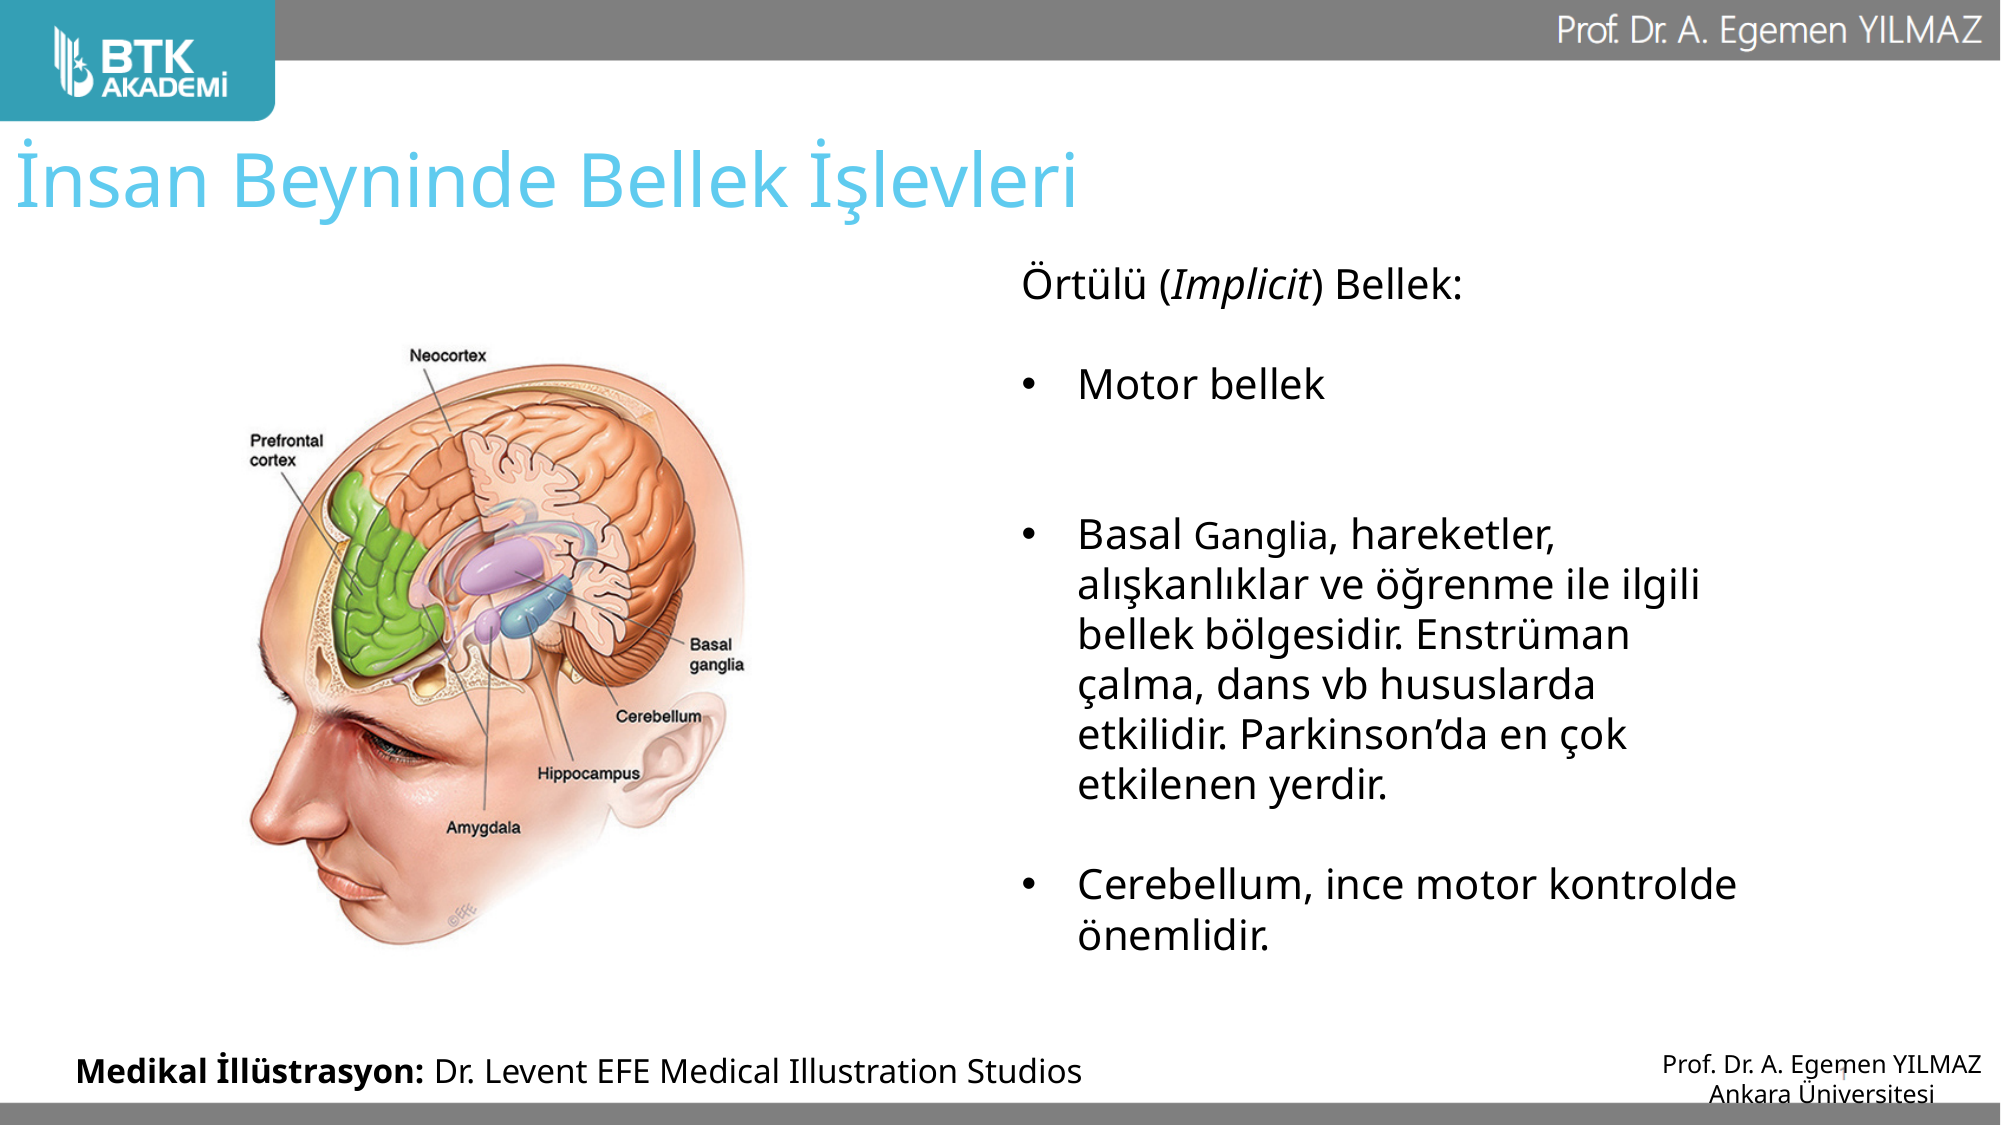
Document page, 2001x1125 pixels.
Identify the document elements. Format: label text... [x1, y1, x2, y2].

picture [0, 0, 2001, 1125]
text_box Medikal İllüstrasyon: Dr. Levent EFE Medical Illustration Studios [60, 1042, 1099, 1098]
title İnsan Beyninde Bellek İşlevleri [0, 124, 1411, 342]
text_box Örtülü (Implicit) Bellek: Motor bellek Basal Ganglia, hareketler, alışkanlıklar ve öğrenme ile ilgili bellek bölgesidir. Enstrüman çalma, dans vb hususlarda etkilidir. Parkinson’da en çok etkilenen yerdir. Cerebellum, ince motor kontrolde önemlidir. [1006, 250, 1757, 966]
text_box Prof. Dr. A. Egemen YILMAZ Ankara Üniversitesi [1647, 1041, 1998, 1116]
